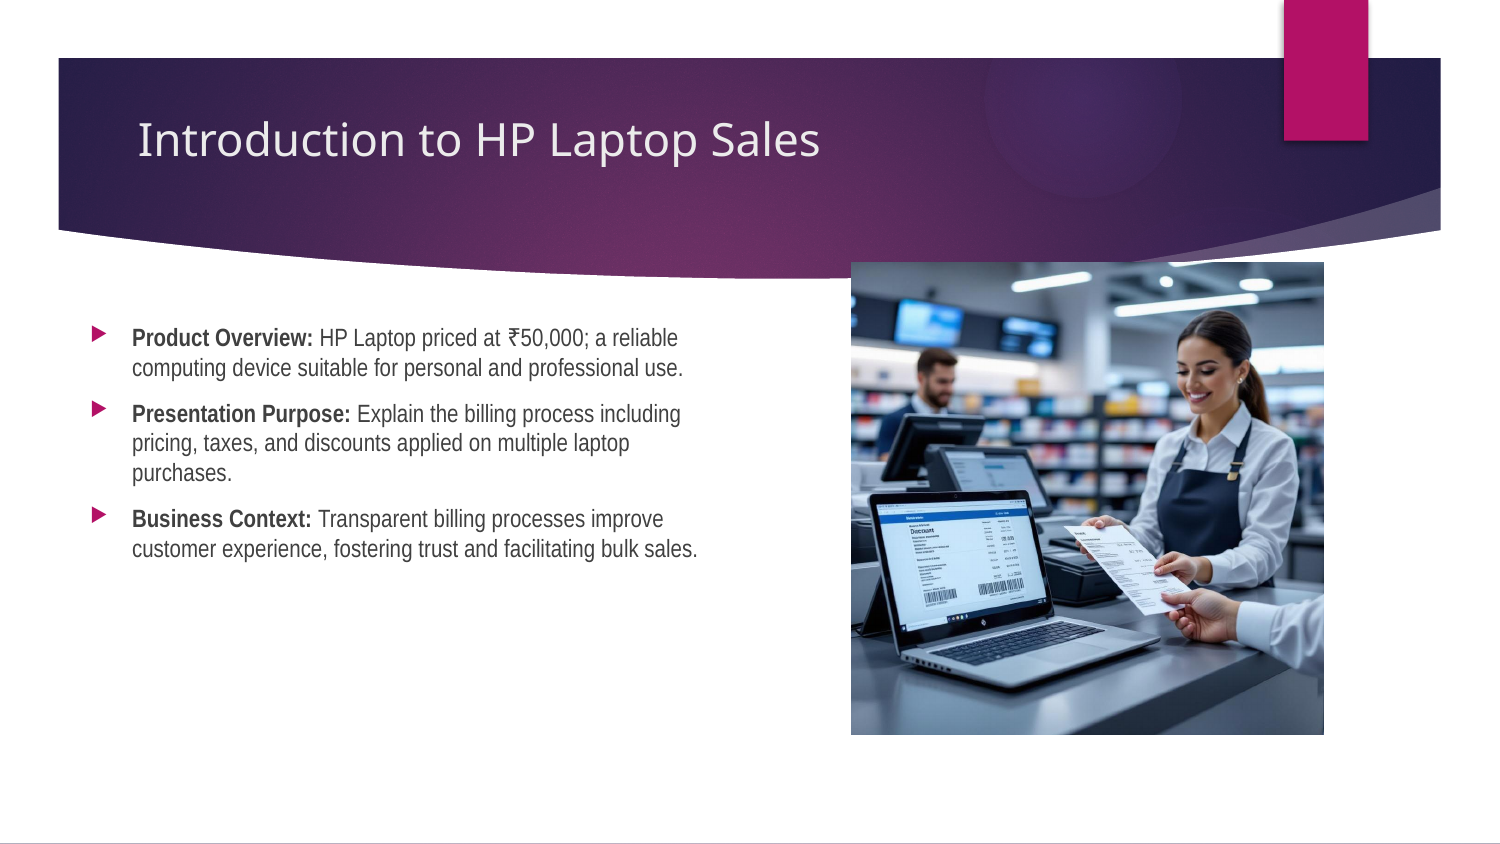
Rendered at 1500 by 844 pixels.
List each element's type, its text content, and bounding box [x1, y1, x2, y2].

list Product Overview: HP Laptop priced at ₹50,000; a reliable computing device suitable for personal and professional use. Presentation Purpose: Explain the billing process including pricing, taxes, and discounts applied on multiple laptop purchases. Business Context: Transparent billing processes improve customer experience, fostering trust and facilitating bulk sales. [75, 313, 750, 735]
title Introduction to HP Laptop Sales [123, 94, 1201, 182]
picture [851, 262, 1324, 736]
